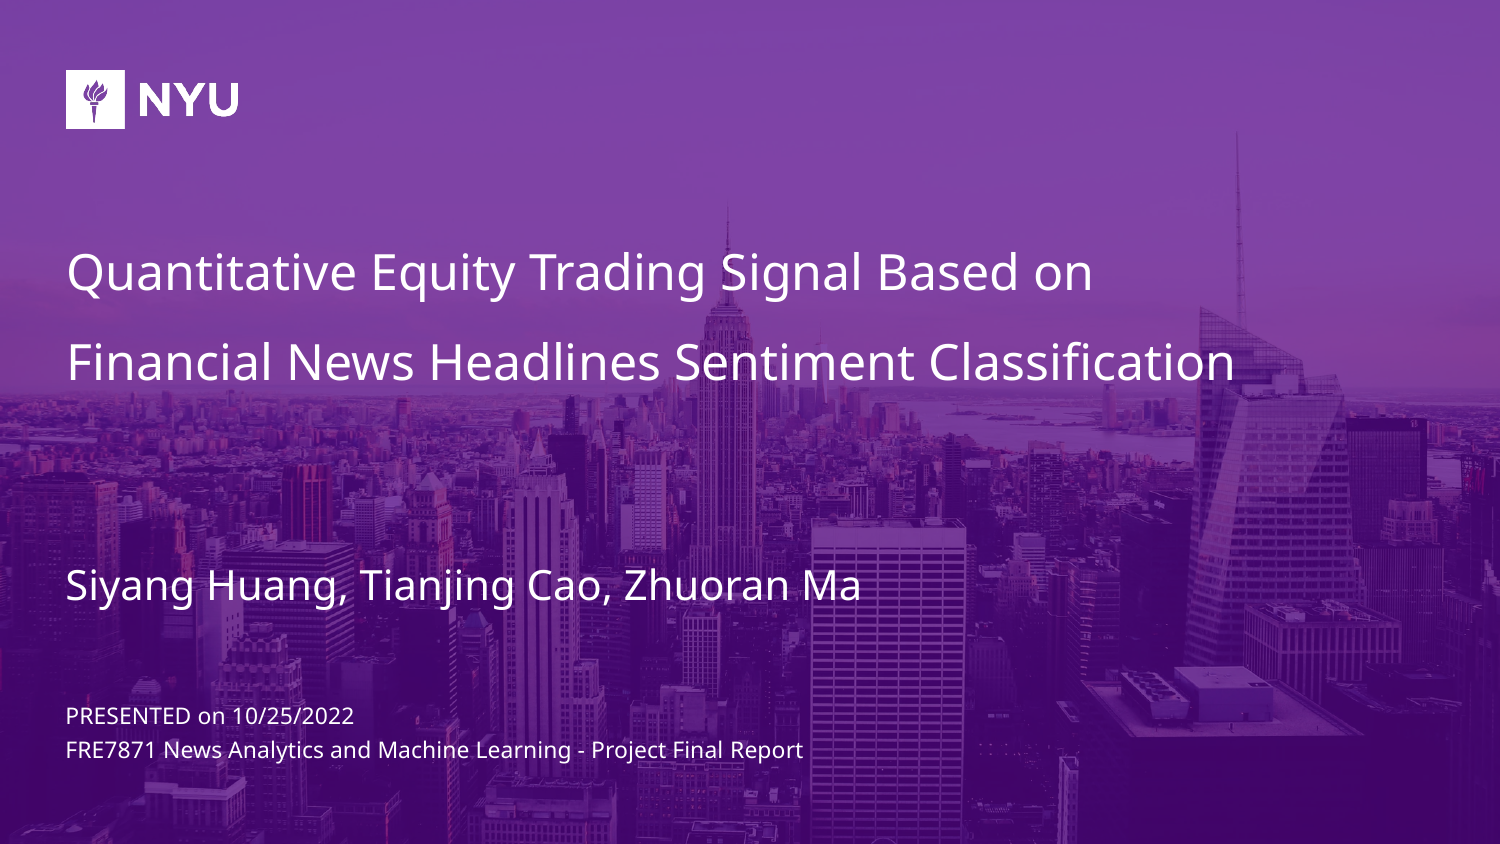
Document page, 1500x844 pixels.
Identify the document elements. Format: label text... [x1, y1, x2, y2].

title Quantitative Equity Trading Signal Based on Financial News Headlines Sentiment Classification [51, 204, 1460, 406]
list PRESENTED on 10/25/2022 FRE7871 News Analytics and Machine Learning - Project Final Report [50, 679, 1014, 788]
subtitle Siyang Huang, Tianjing Cao, Zhuoran Ma [50, 536, 1014, 665]
picture [66, 70, 239, 129]
